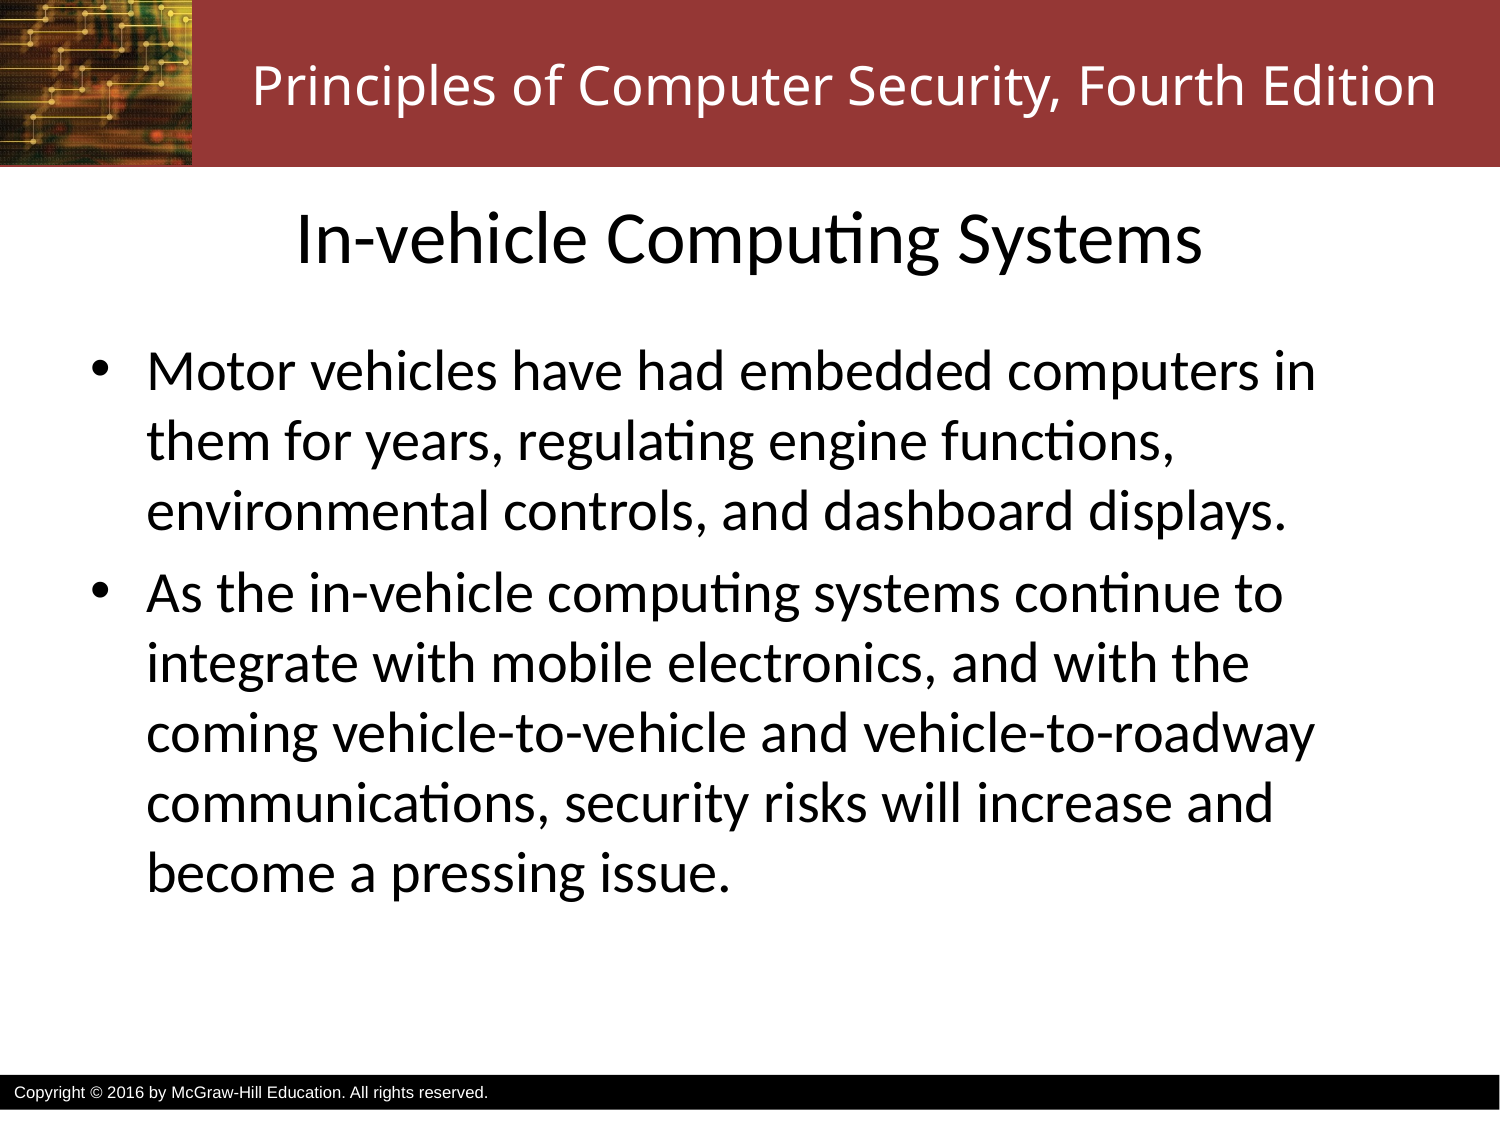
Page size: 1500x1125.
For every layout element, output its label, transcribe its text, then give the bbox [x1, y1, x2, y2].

picture [0, 0, 192, 165]
title In-vehicle Computing Systems [75, 181, 1425, 324]
list Motor vehicles have had embedded computers in them for years, regulating engine functions, environmental controls, and dashboard displays. As the in-vehicle computing systems continue to integrate with mobile electronics, and with the coming vehicle-to-vehicle and vehicle-to-roadway communications, security risks will increase and become a pressing issue. [75, 324, 1425, 1005]
